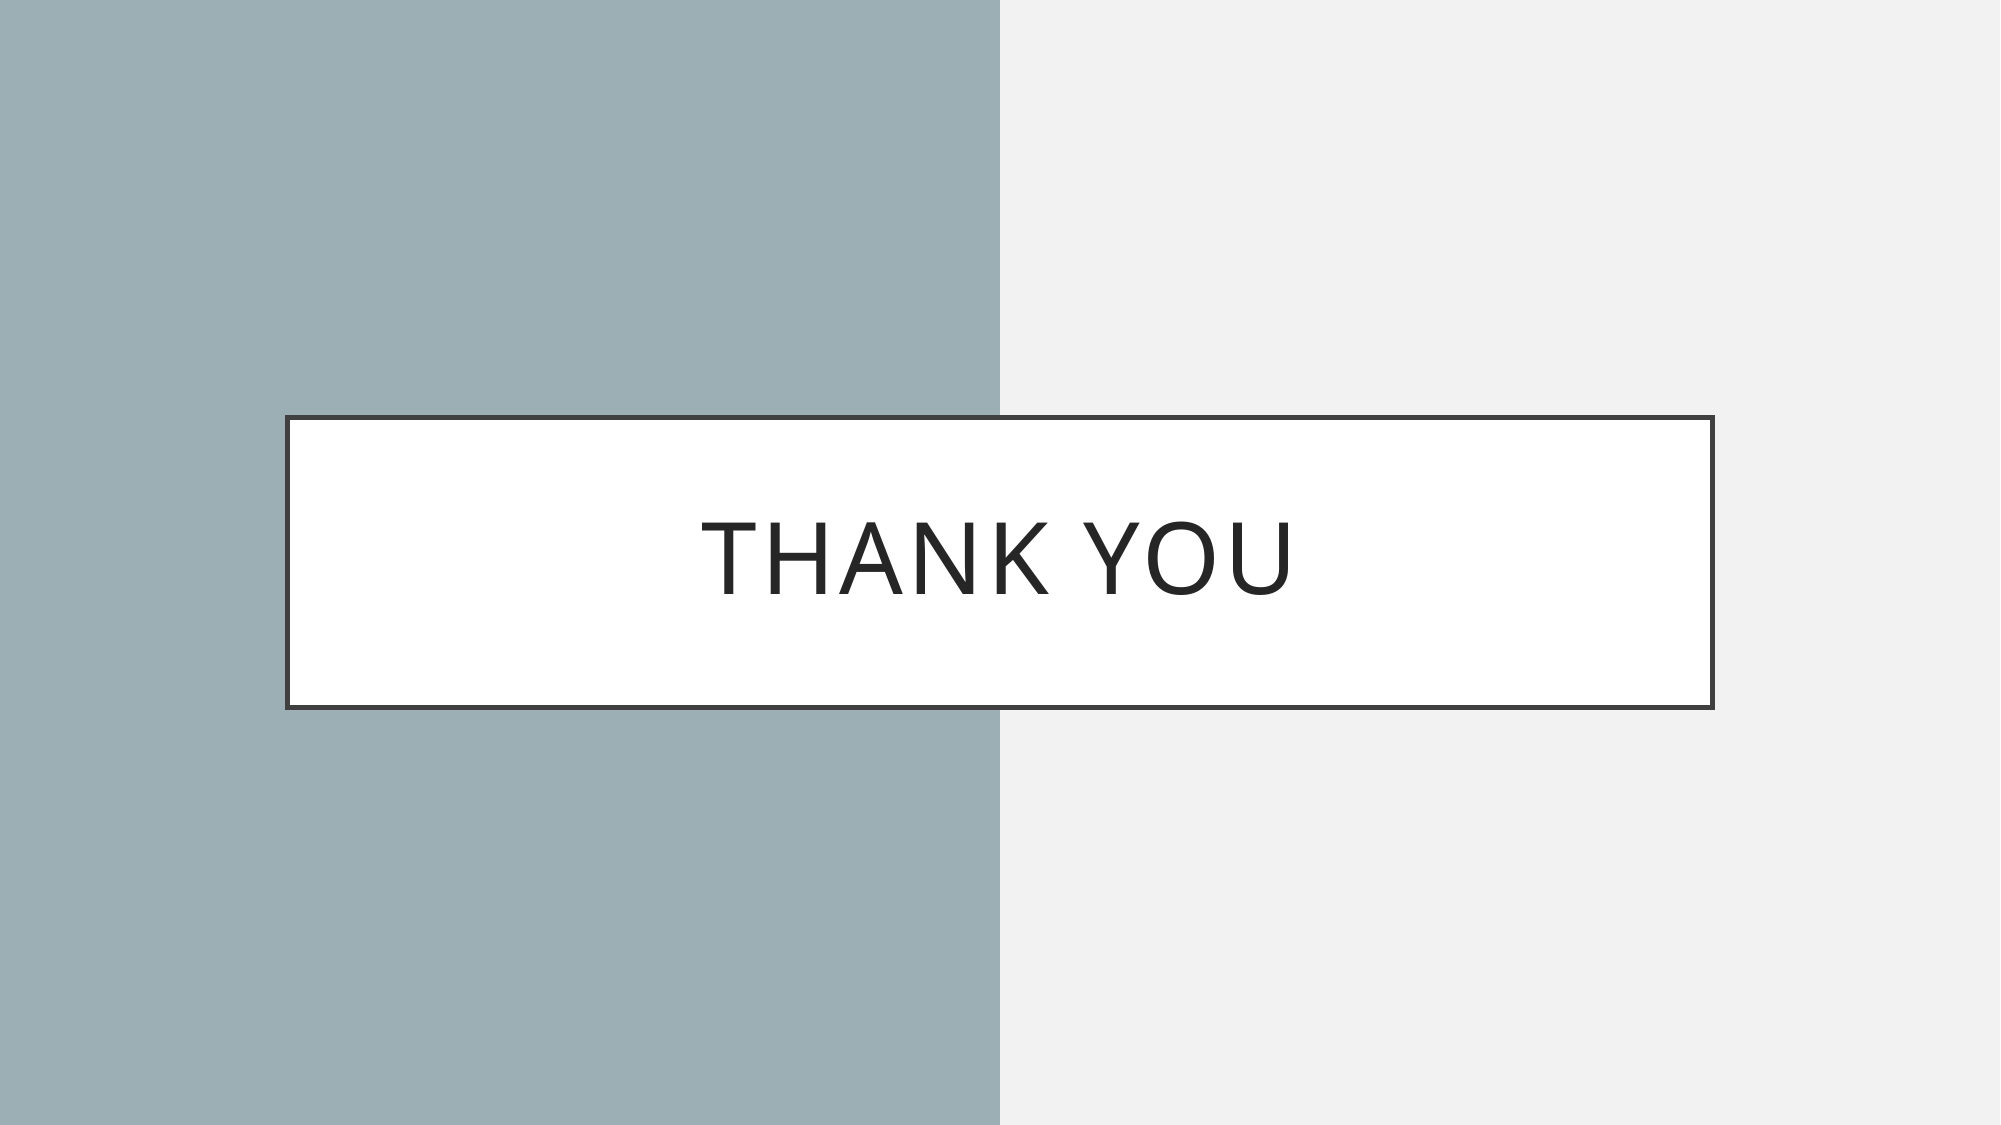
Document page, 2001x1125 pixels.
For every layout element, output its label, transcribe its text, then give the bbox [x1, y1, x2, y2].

title Thank you [285, 415, 1715, 710]
text_box [0, 0, 1001, 1125]
